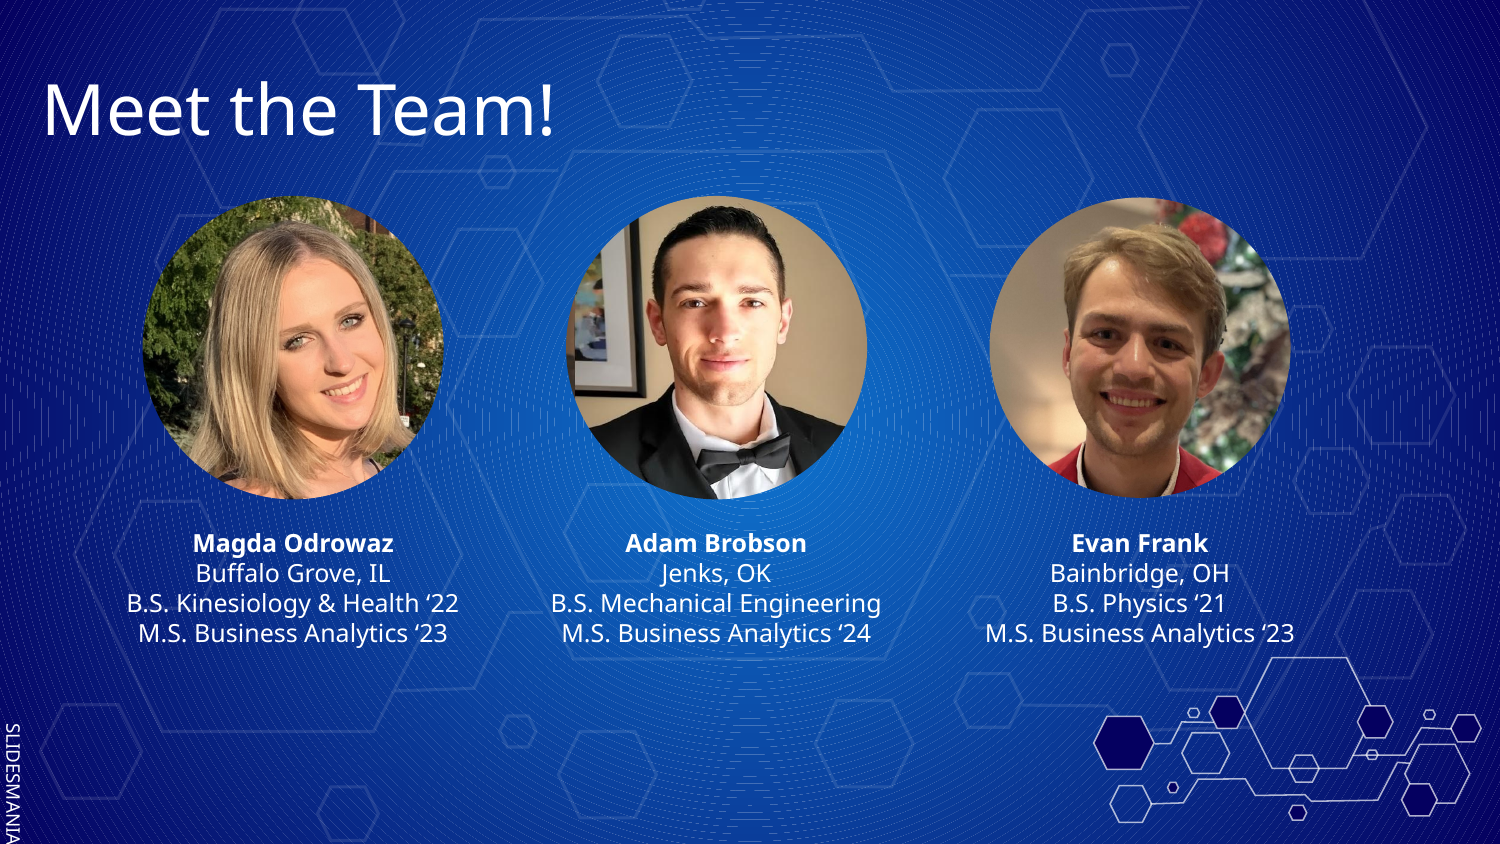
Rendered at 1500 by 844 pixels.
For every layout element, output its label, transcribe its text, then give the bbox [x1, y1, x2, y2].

title Meet the Team! [26, 50, 1040, 205]
text_box Magda Odrowaz Buffalo Grove, IL B.S. Kinesiology & Health ‘22 M.S. Business Analytics ‘23 [60, 512, 483, 663]
text_box Evan Frank Bainbridge, OH B.S. Physics ‘21 M.S. Business Analytics ‘23 [950, 512, 1373, 663]
picture [989, 197, 1291, 499]
picture [565, 195, 868, 500]
text_box Adam Brobson Jenks, OK B.S. Mechanical Engineering M.S. Business Analytics ‘24 [483, 512, 950, 663]
picture [142, 195, 444, 500]
